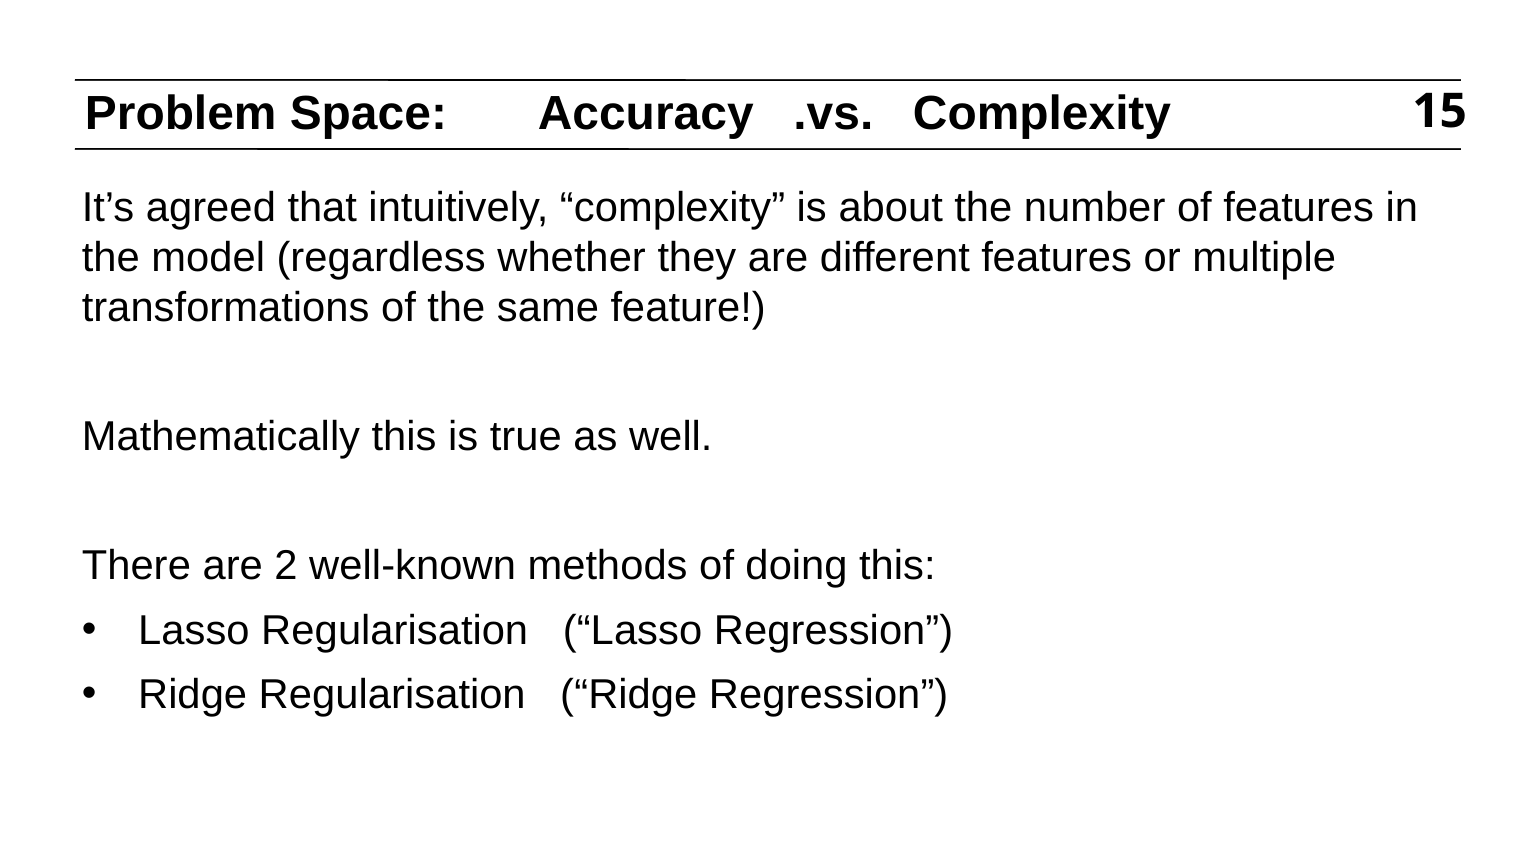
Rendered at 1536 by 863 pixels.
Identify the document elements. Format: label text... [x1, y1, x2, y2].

text_box It’s agreed that intuitively, “complexity” is about the number of features in the model (regardless whether they are different features or multiple transformations of the same feature!) Mathematically this is true as well. There are 2 well-known methods of doing this: Lasso Regularisation (“Lasso Regression”) Ridge Regularisation (“Ridge Regression”) [81, 179, 1469, 718]
slide_number 15 [1410, 83, 1470, 142]
title Problem Space: Accuracy .vs. Complexity [76, 82, 1369, 164]
